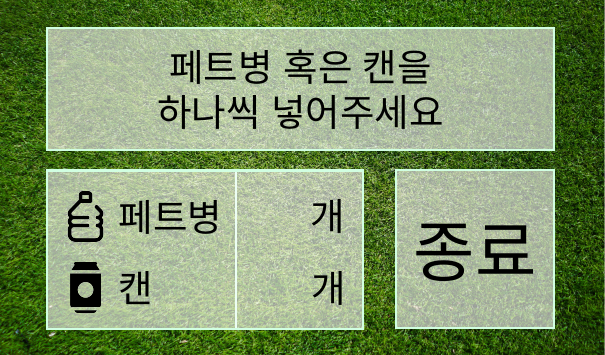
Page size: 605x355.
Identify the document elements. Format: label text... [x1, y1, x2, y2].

text_box 페트병 혹은 캔을 하나씩 넣어주세요 [46, 27, 555, 151]
text_box 종료 [395, 169, 555, 329]
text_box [47, 170, 364, 330]
picture [0, 0, 605, 355]
